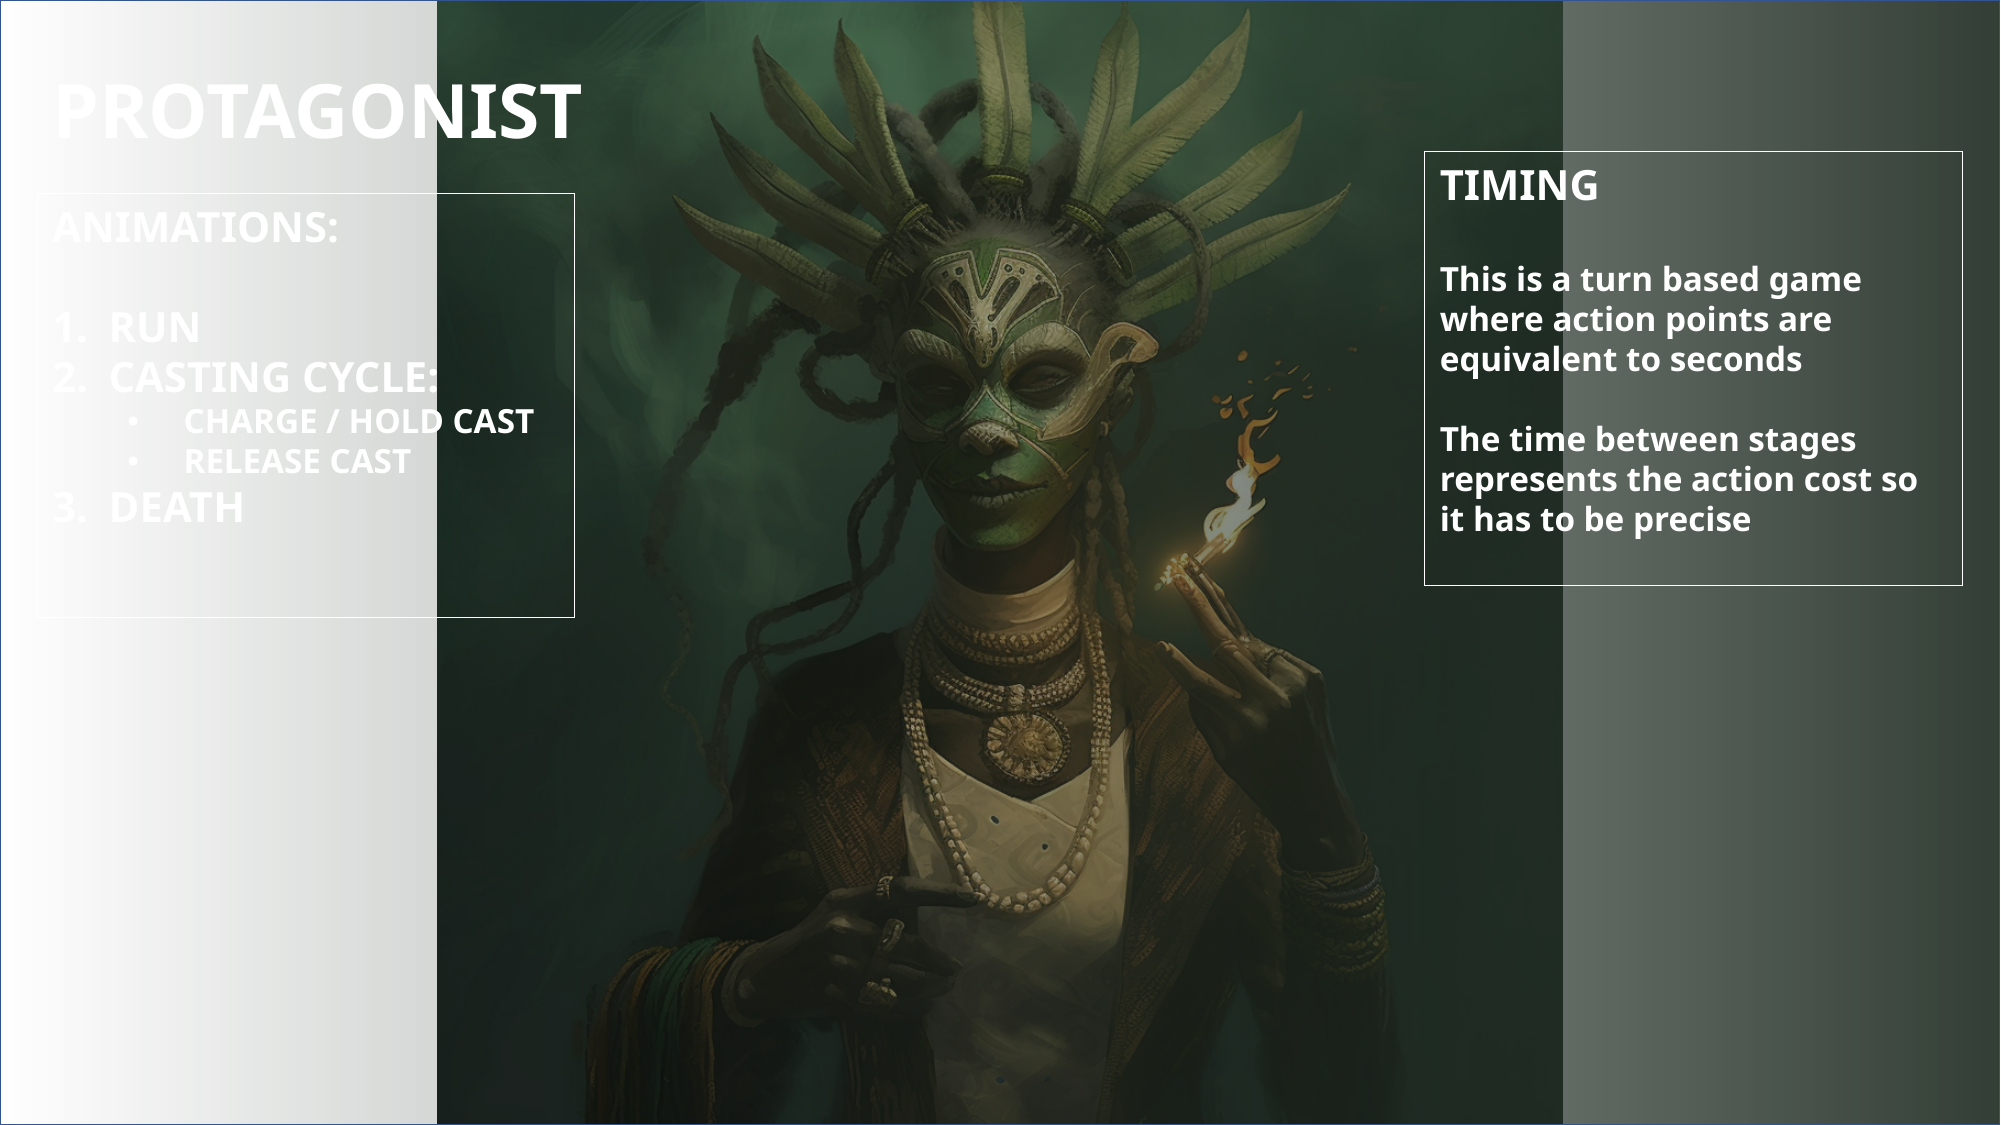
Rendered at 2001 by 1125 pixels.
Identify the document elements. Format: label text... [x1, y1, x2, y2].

text_box [0, 0, 437, 1125]
text_box TIMING This is a turn based game where action points are equivalent to seconds The time between stages represents the action cost so it has to be precise [1563, 151, 1963, 586]
picture [437, 0, 1563, 1125]
text_box PROTAGONIST [37, 56, 437, 161]
text_box ANIMATIONS: RUN CASTING CYCLE: CHARGE / HOLD CAST RELEASE CAST DEATH [37, 193, 437, 618]
text_box [1563, 0, 2000, 1125]
